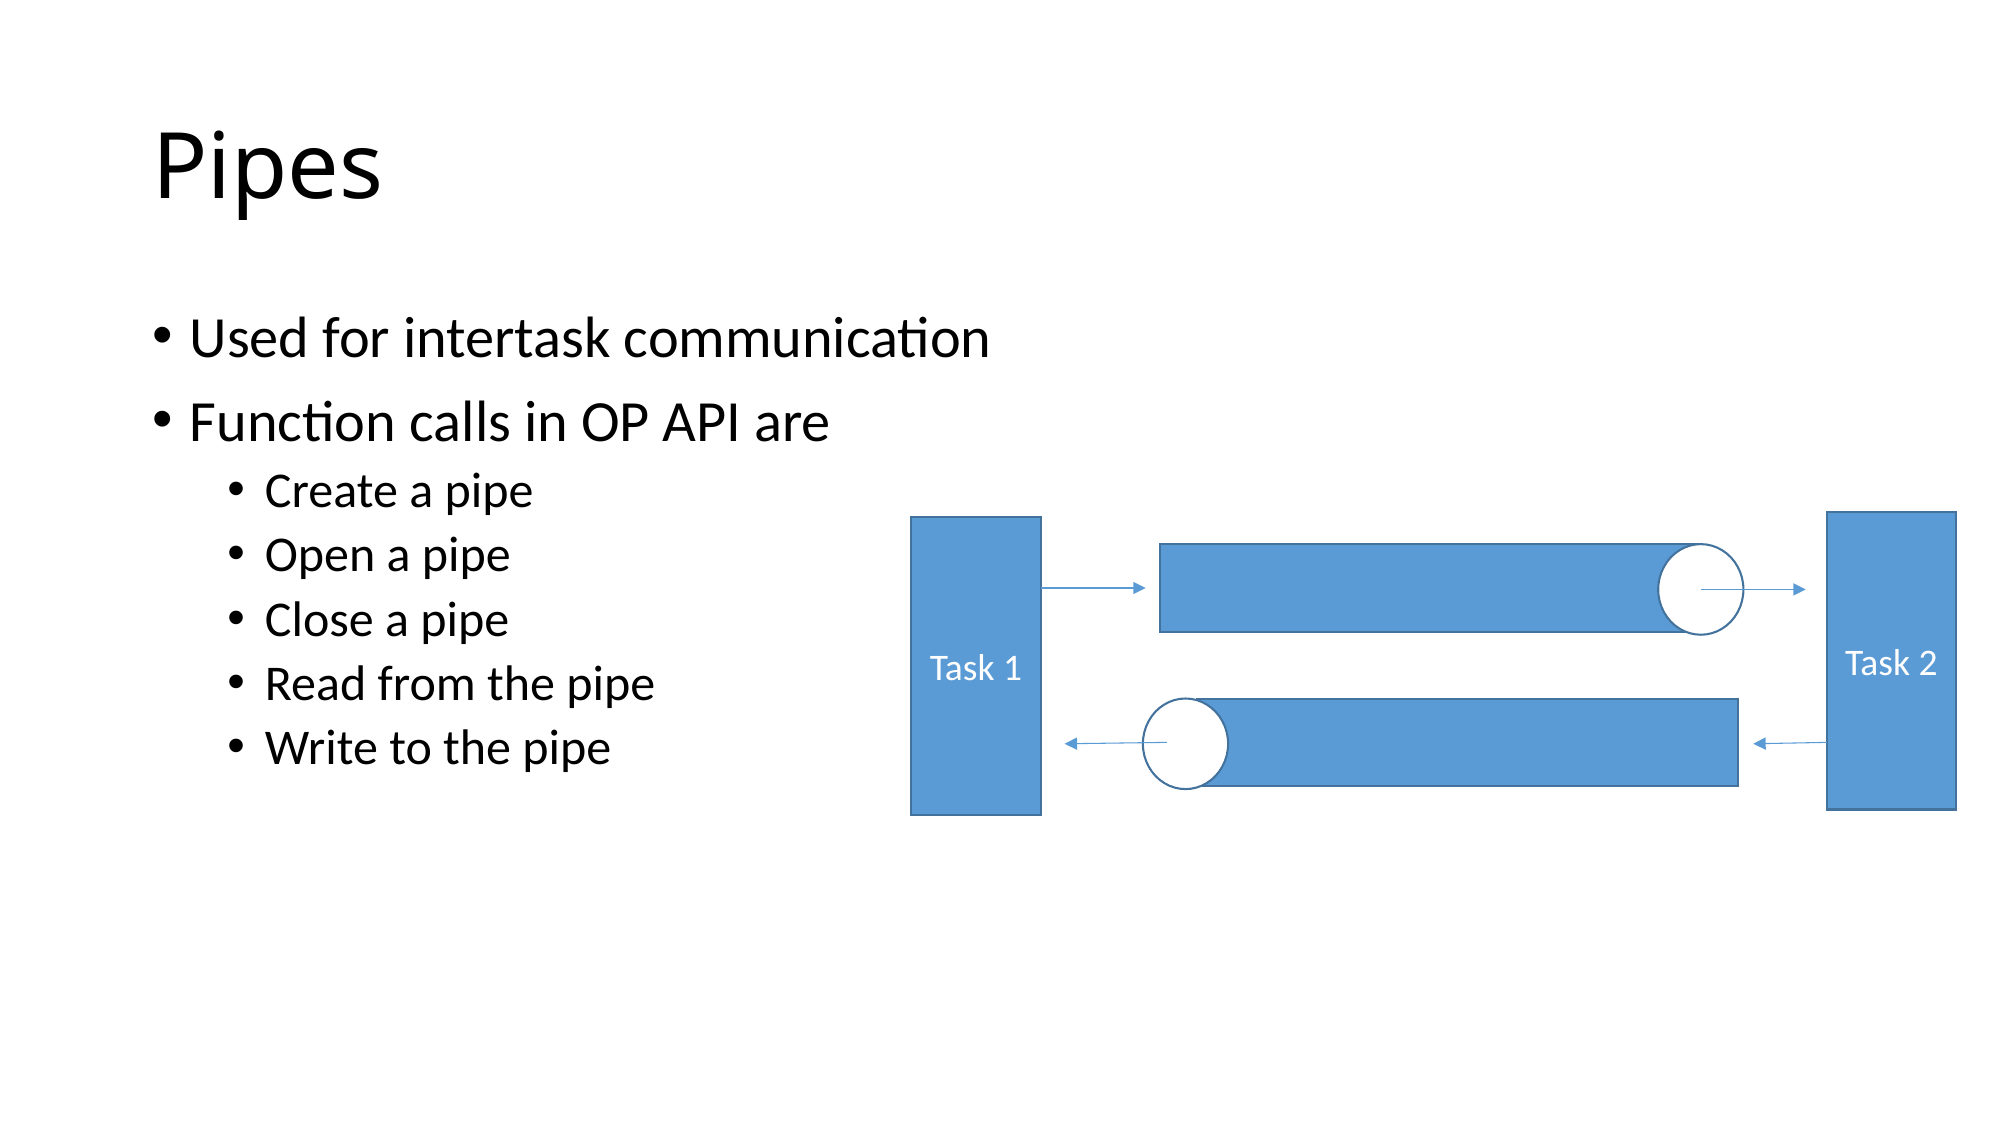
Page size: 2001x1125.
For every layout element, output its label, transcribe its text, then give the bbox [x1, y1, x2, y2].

text_box [1141, 697, 1230, 791]
text_box [1657, 543, 1745, 636]
text_box [1197, 698, 1739, 787]
title Pipes [137, 59, 1863, 278]
text_box [1159, 543, 1692, 633]
text_box Task 1 [910, 516, 1042, 816]
list Used for intertask communication Function calls in OP API are Create a pipe Open a pipe Close a pipe Read from the pipe Write to the pipe [137, 299, 1041, 1014]
text_box Task 2 [1826, 511, 1957, 811]
